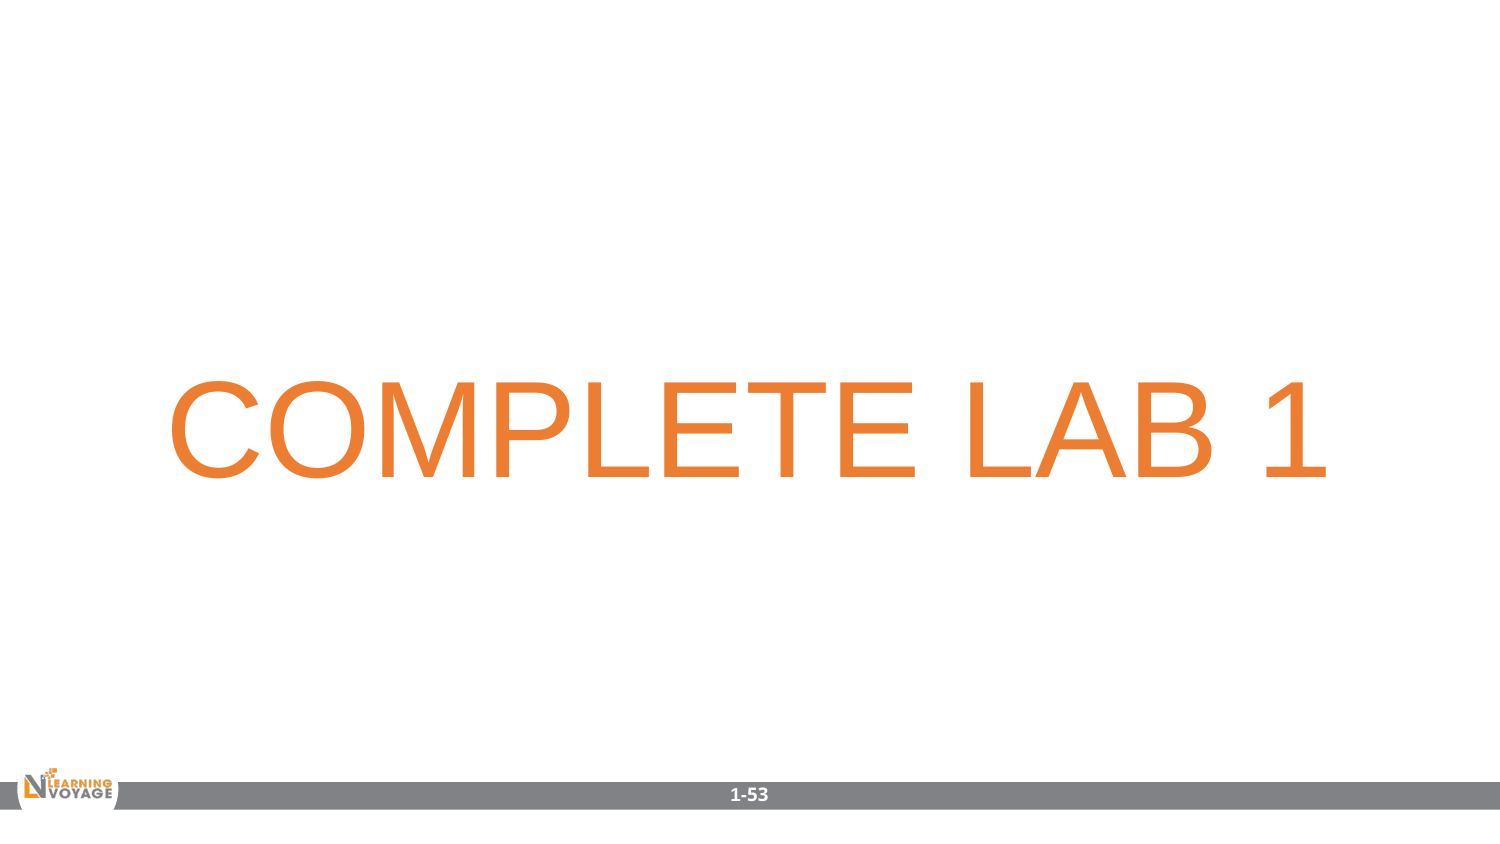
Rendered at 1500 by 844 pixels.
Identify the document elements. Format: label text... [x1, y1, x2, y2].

picture [0, 706, 144, 844]
slide_number 1-53 [692, 770, 784, 821]
text_box COMPLETE LAB 1 [126, 337, 1373, 505]
